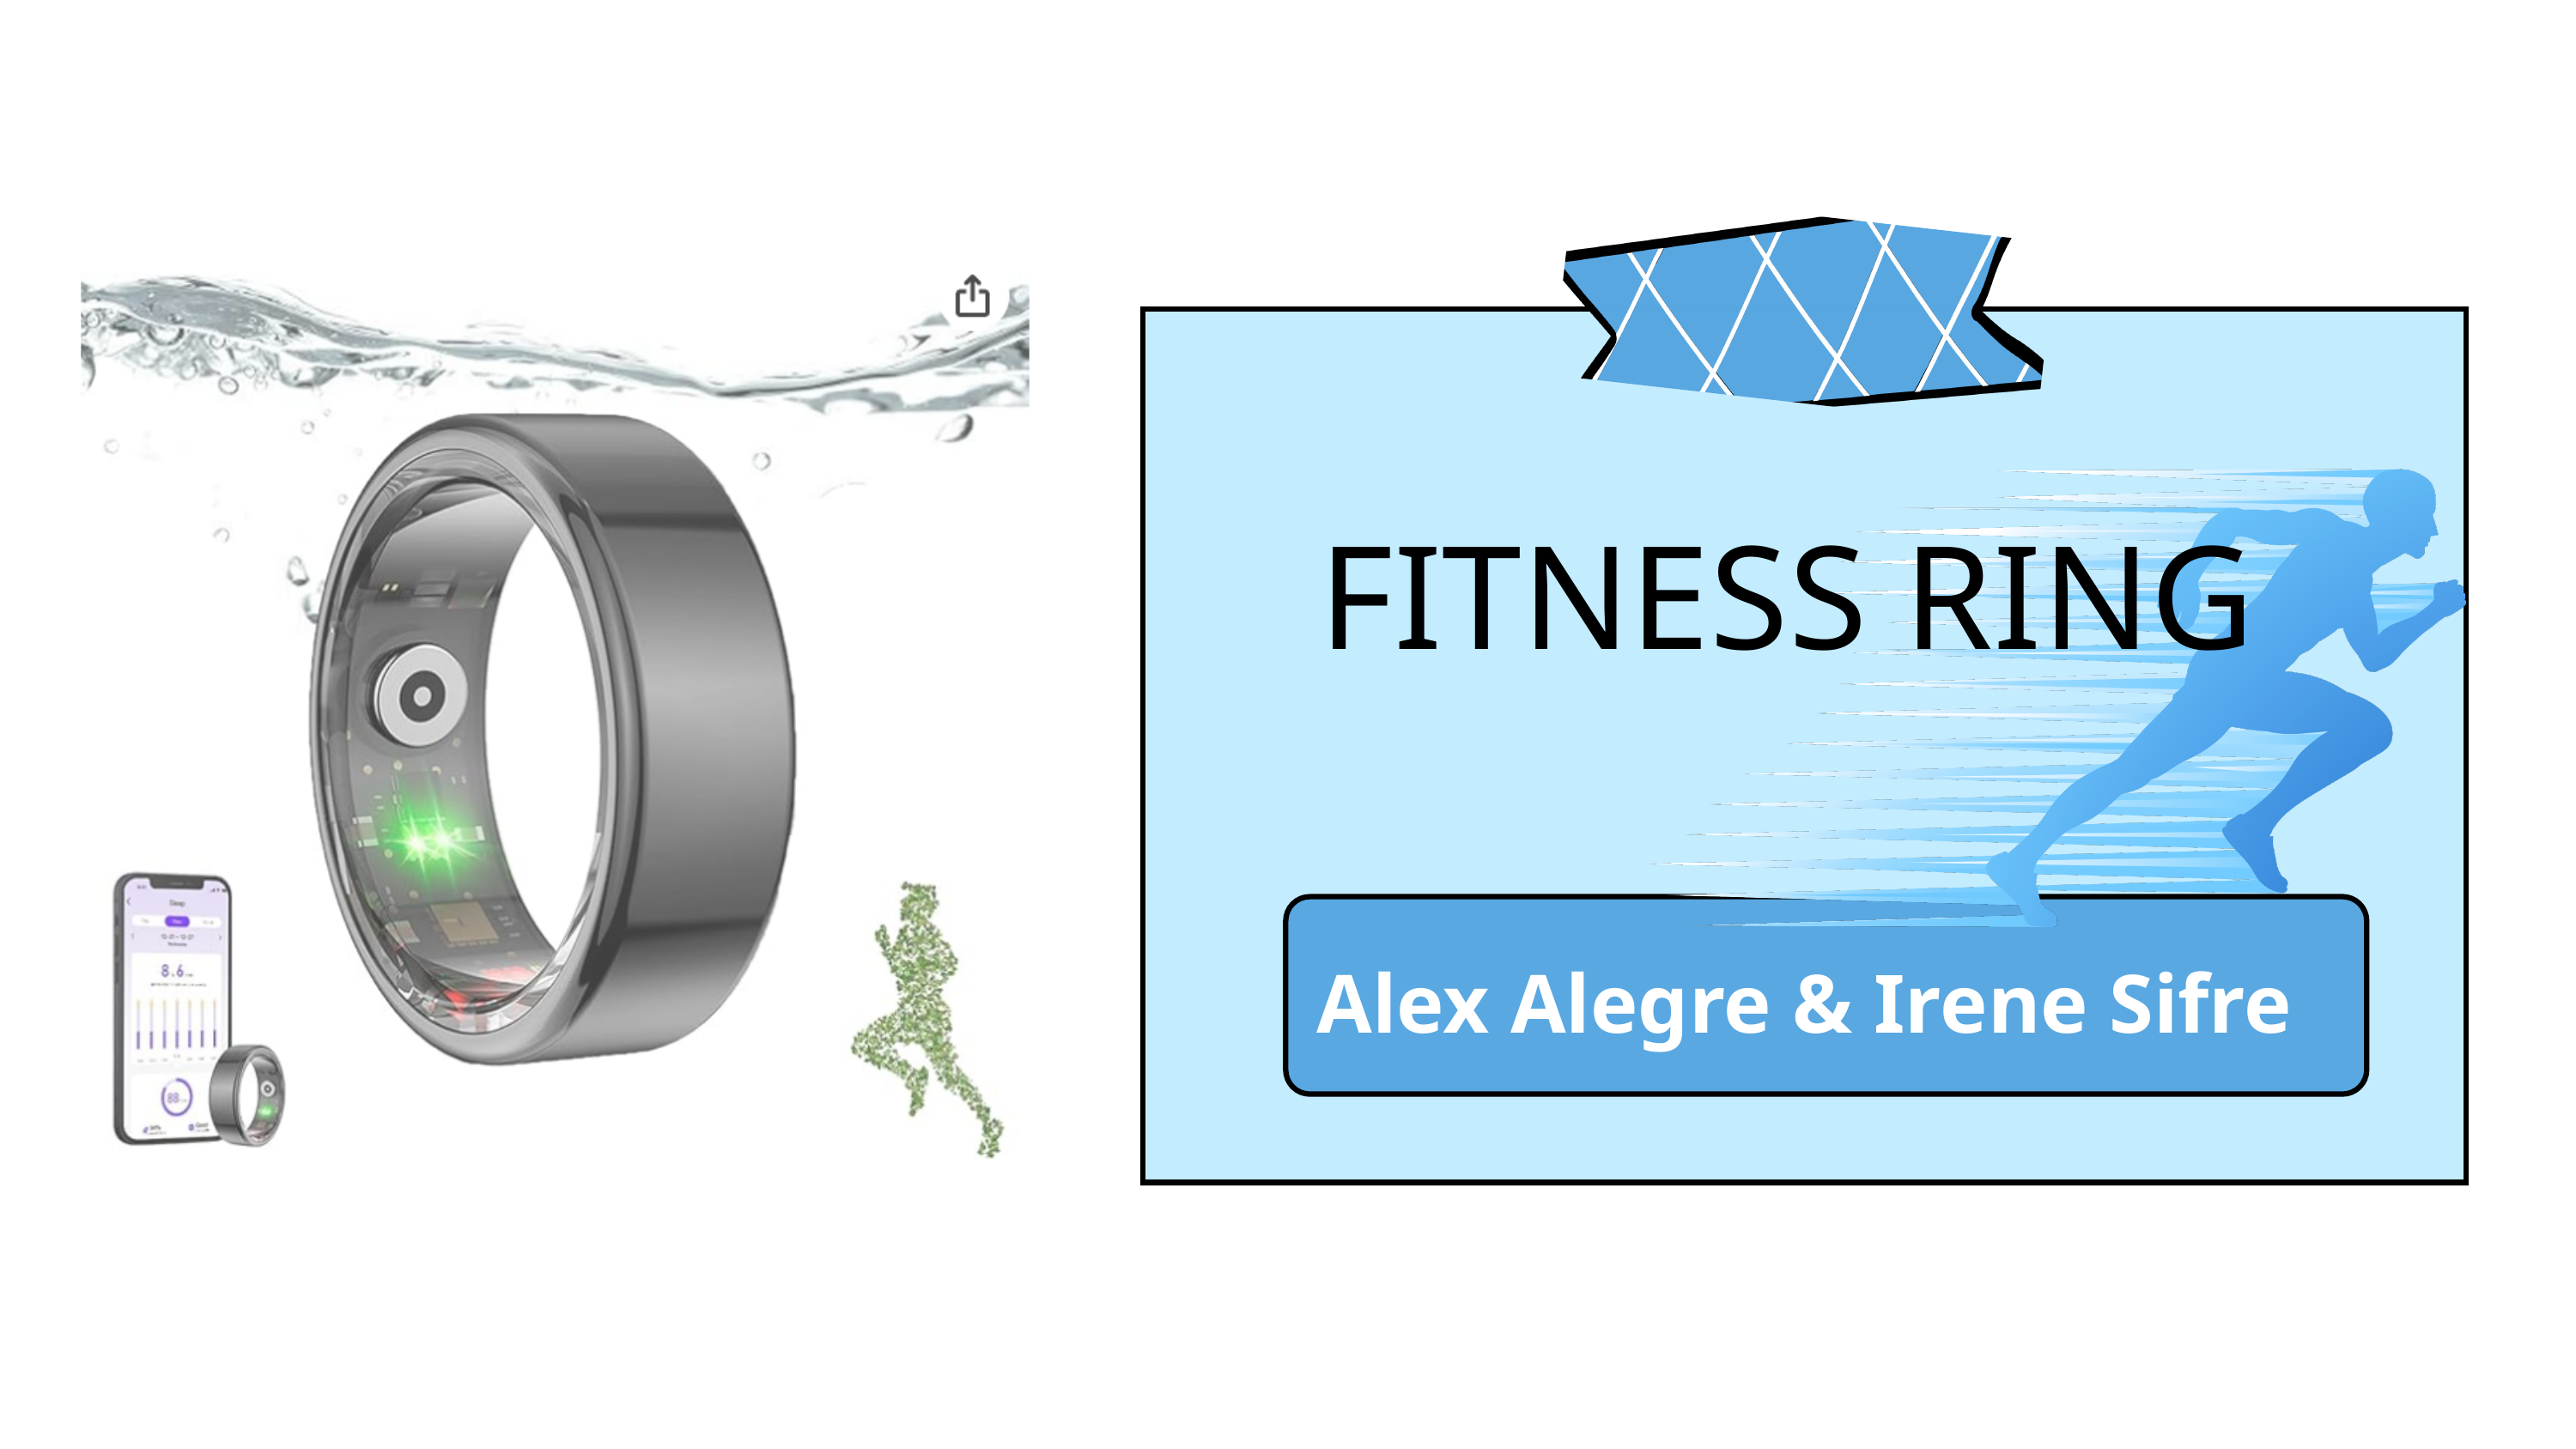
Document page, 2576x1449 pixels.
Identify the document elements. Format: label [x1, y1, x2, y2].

text_box [81, 251, 1034, 1198]
text_box [1559, 188, 2057, 307]
text_box [1285, 896, 2367, 1094]
text_box [1143, 308, 2467, 1183]
